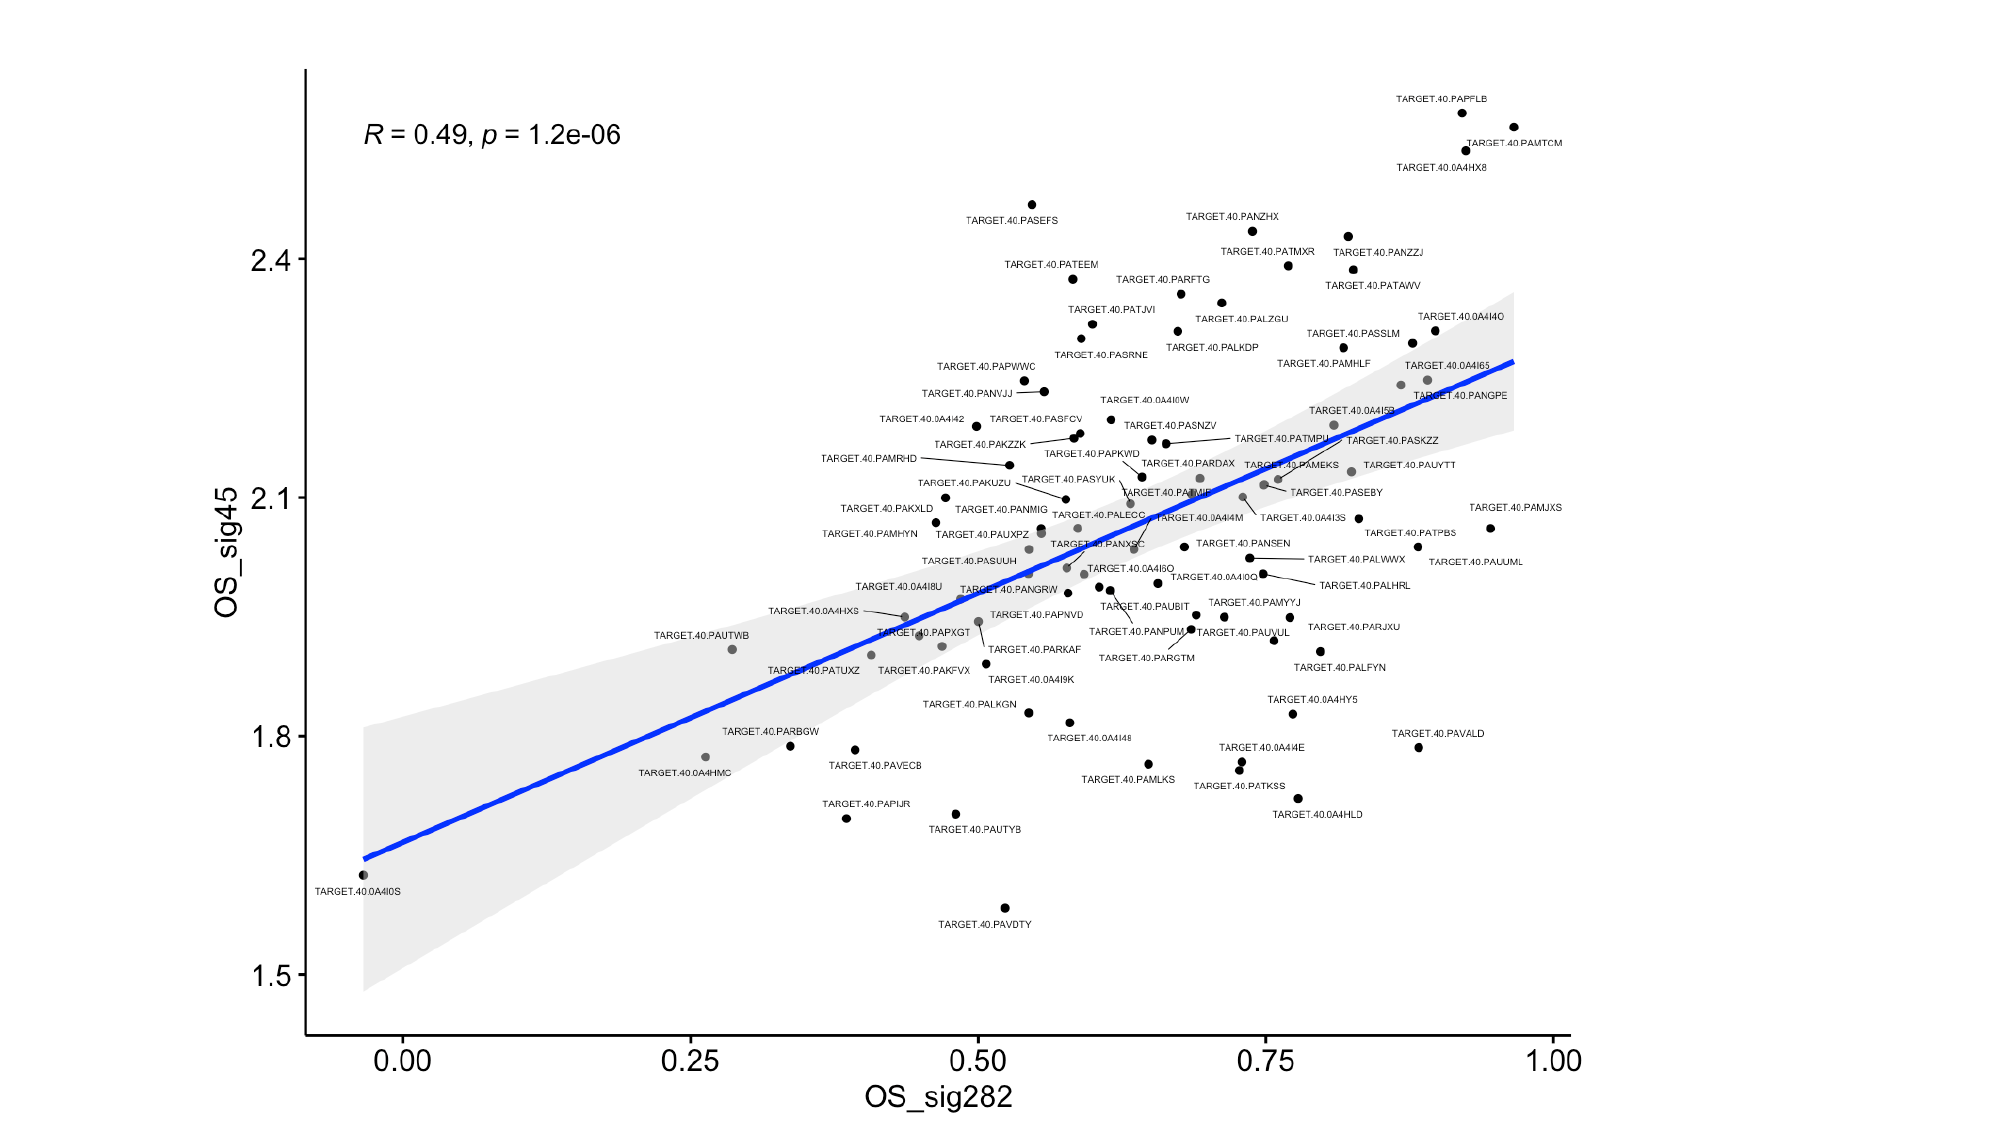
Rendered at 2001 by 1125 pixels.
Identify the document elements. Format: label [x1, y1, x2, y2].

picture [207, 65, 1584, 1125]
